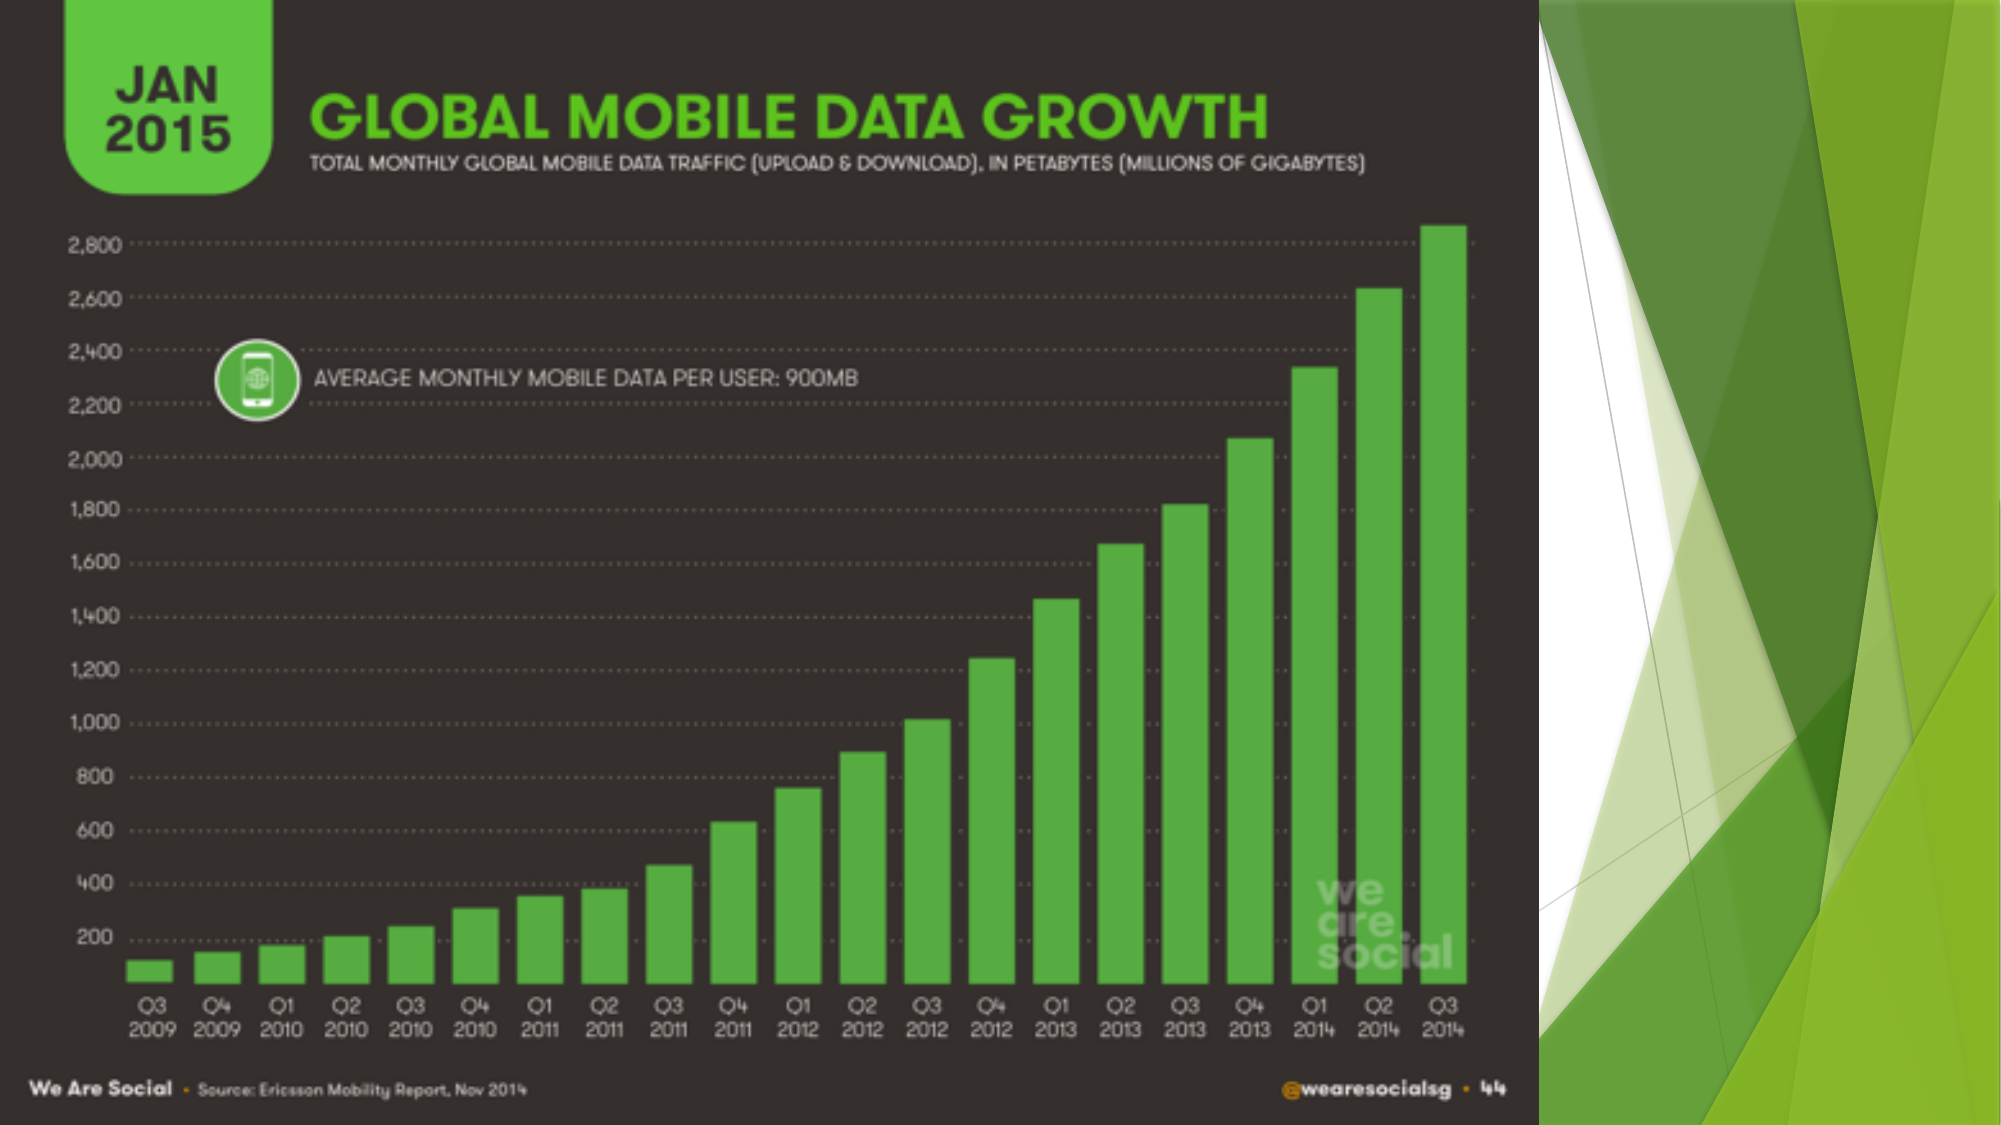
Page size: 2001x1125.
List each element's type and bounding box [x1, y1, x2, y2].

picture [0, 0, 1540, 1125]
